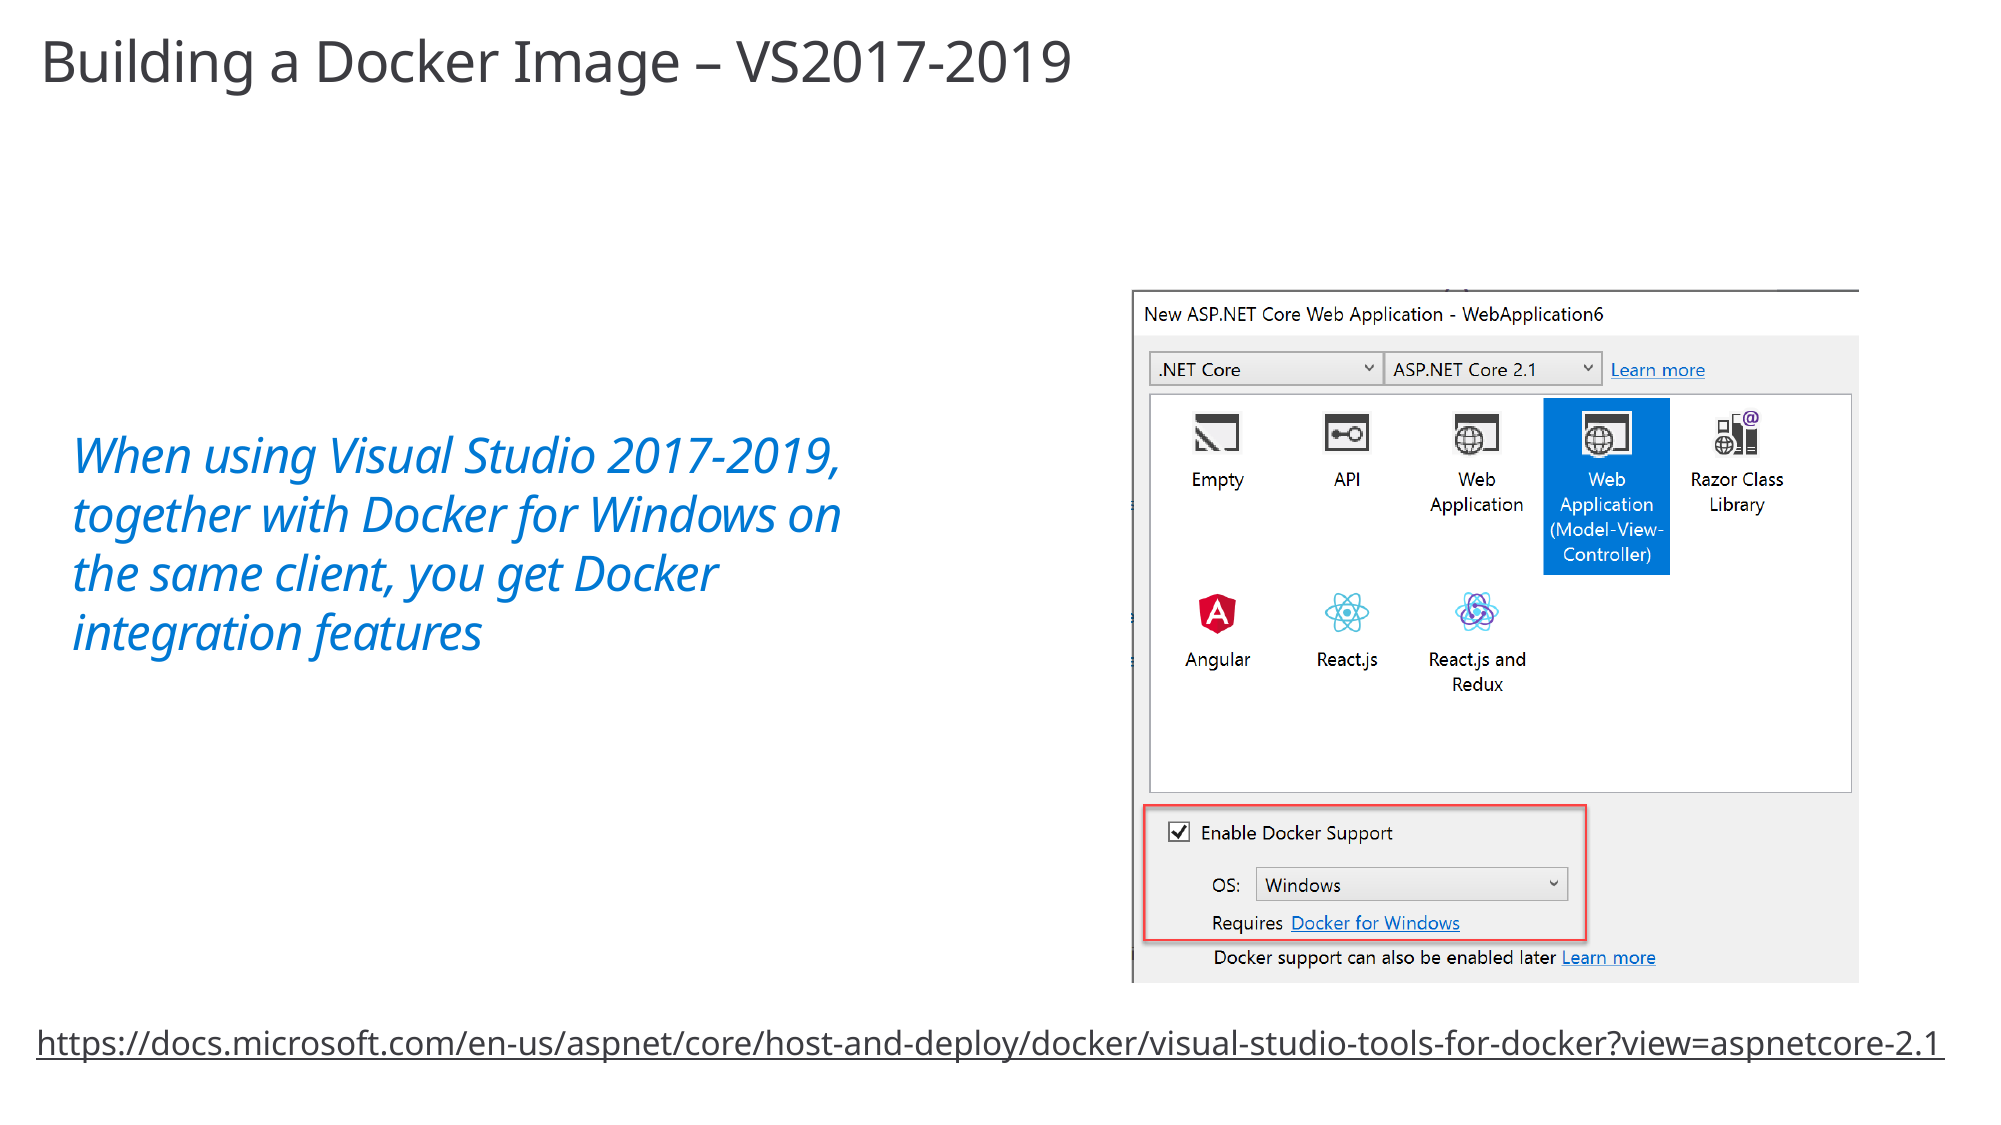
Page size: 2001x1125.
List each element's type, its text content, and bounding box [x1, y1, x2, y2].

title Building a Docker Image – VS2017-2019 [40, 33, 1891, 150]
list When using Visual Studio 2017-2019, together with Docker for Windows on the same client, you get Docker integration features [72, 424, 901, 724]
picture [1131, 289, 1859, 984]
text_box https://docs.microsoft.com/en-us/aspnet/core/host-and-deploy/docker/visual-studio-tools-for-docker?view=aspnetcore-2.1 [21, 1014, 1979, 1075]
